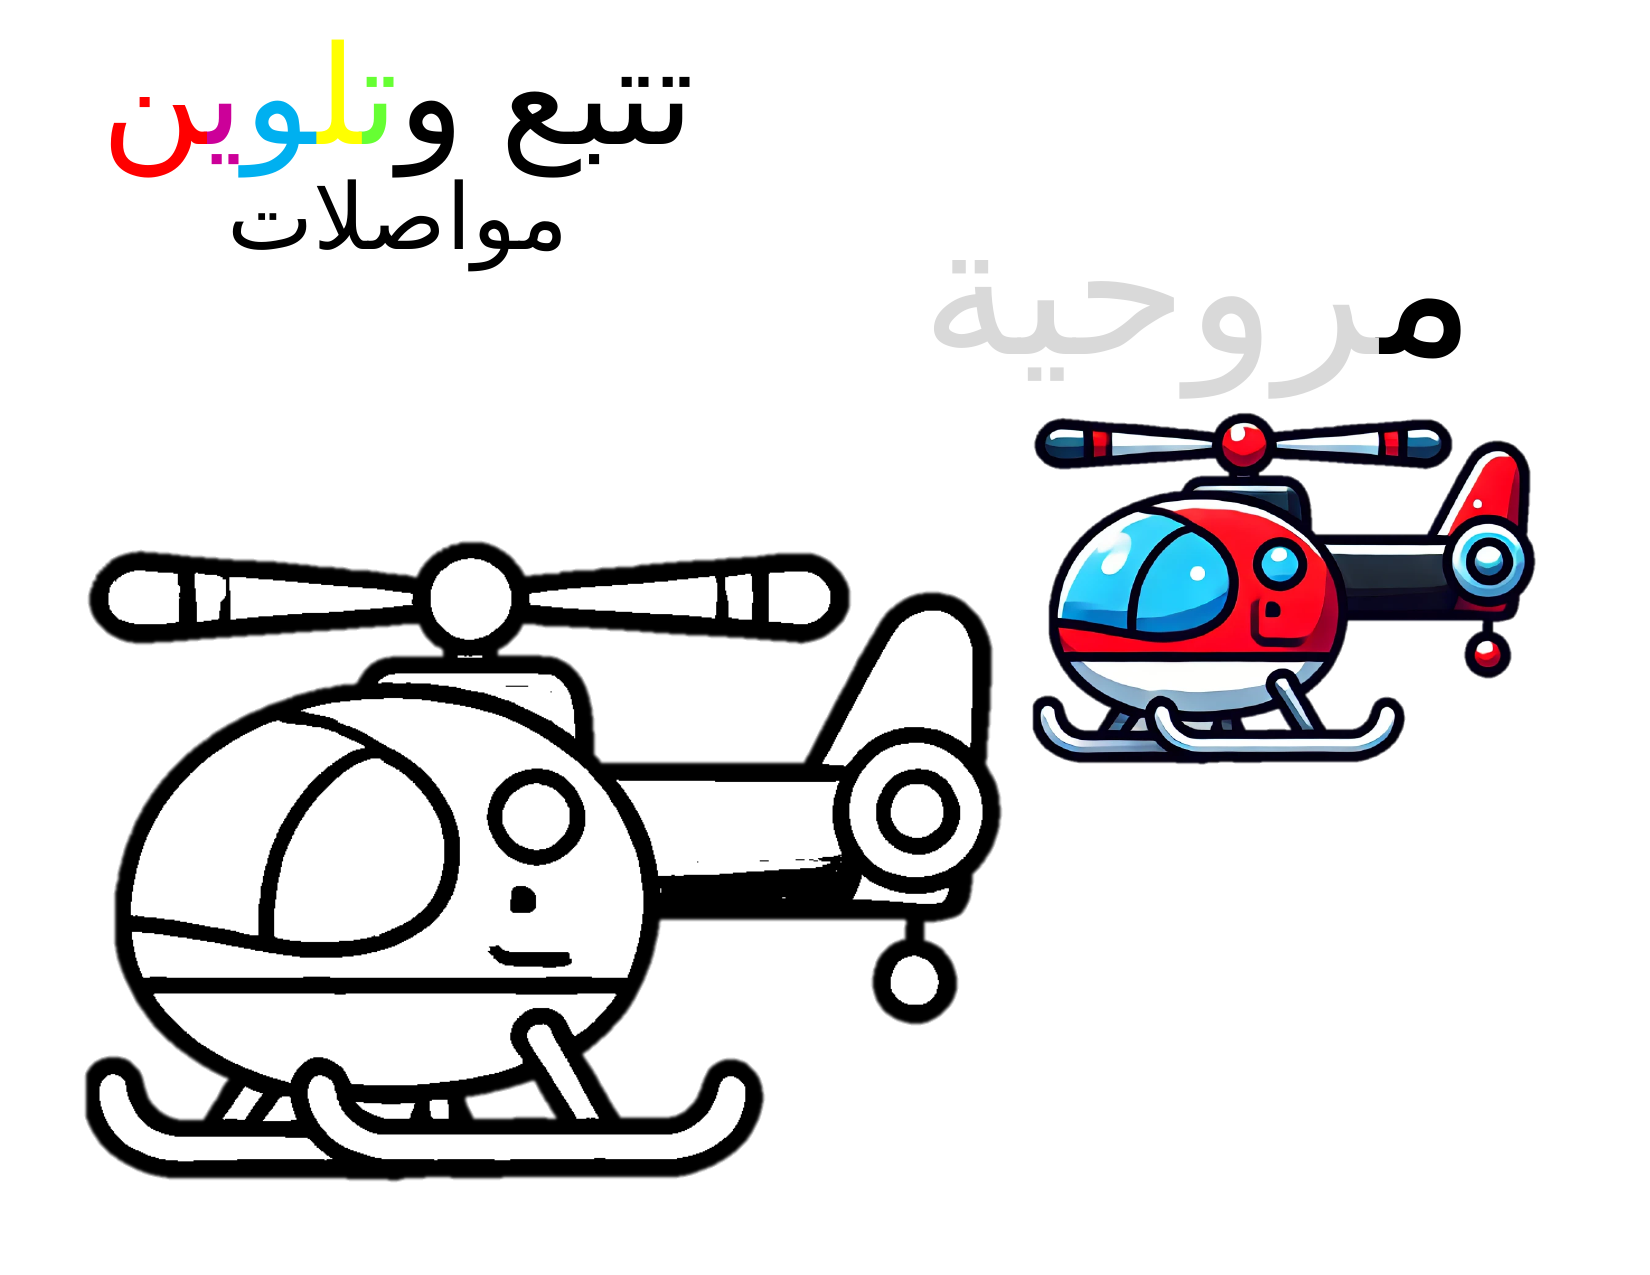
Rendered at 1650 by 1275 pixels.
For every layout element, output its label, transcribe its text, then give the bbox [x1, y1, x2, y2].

picture [0, 323, 1599, 1275]
text_box تتبع وتلوين [0, 0, 812, 180]
text_box مواصلات [14, 150, 783, 276]
text_box مروحية [809, 164, 1636, 399]
